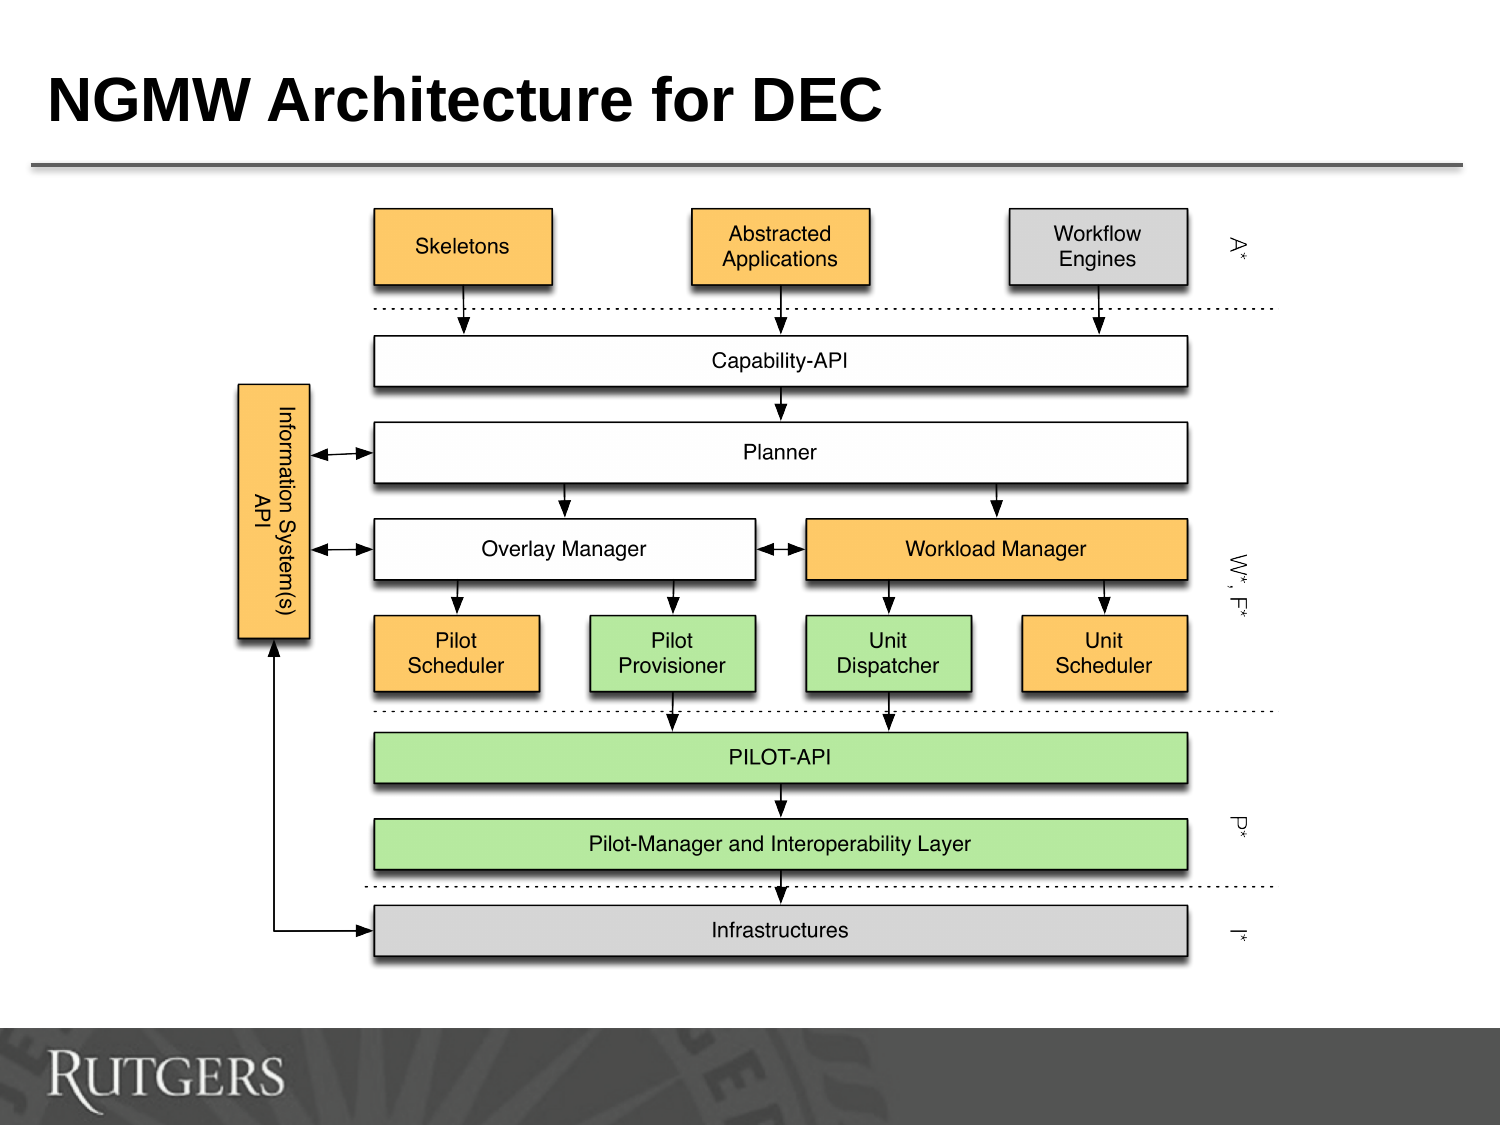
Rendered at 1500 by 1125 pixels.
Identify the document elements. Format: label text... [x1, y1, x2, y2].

picture [211, 157, 1280, 992]
picture [0, 1027, 1500, 1125]
title NGMW Architecture for DEC [32, 30, 1459, 163]
